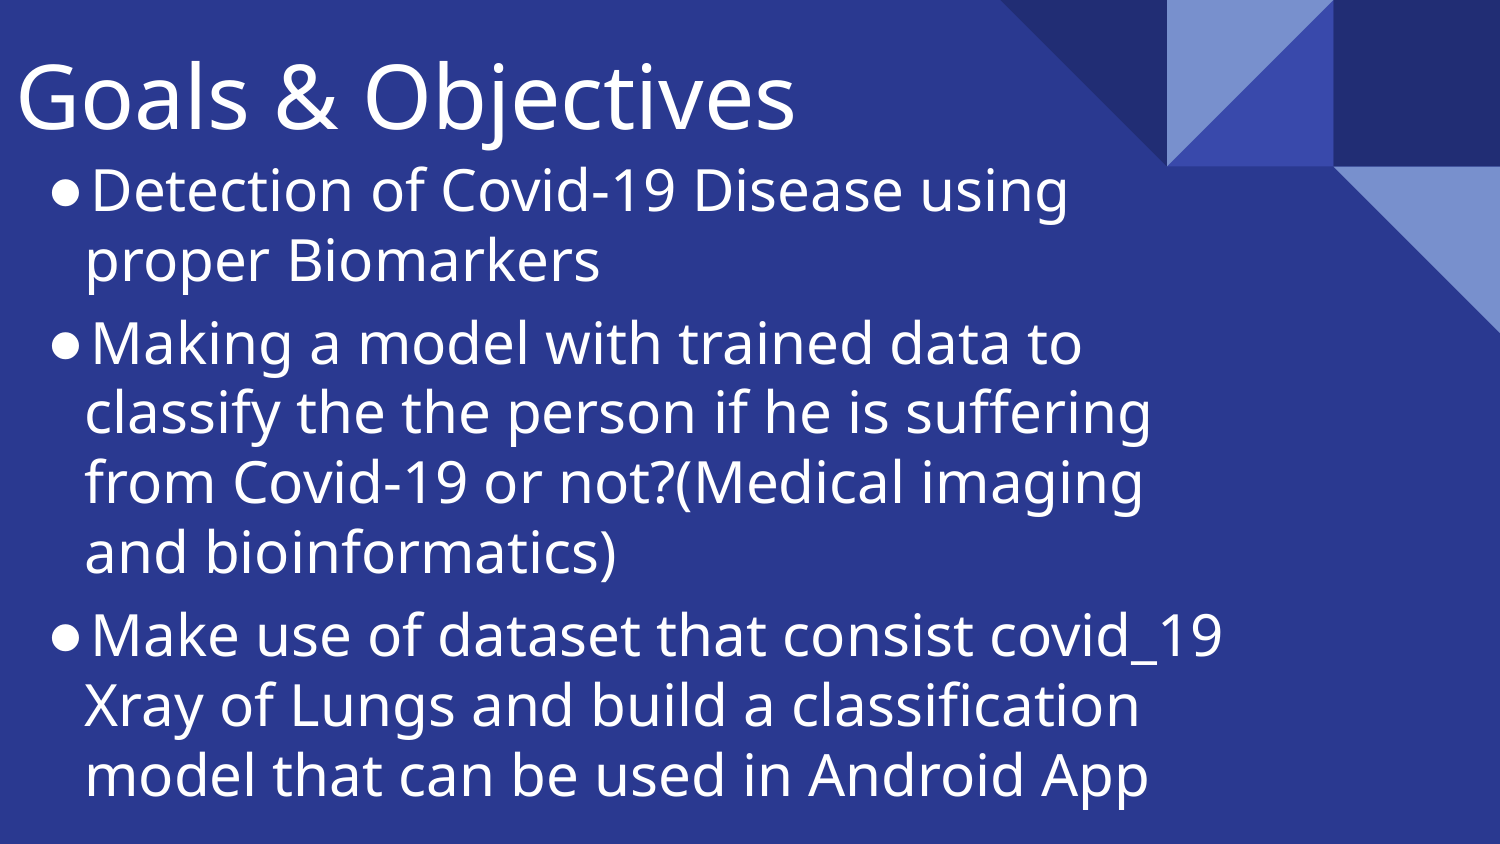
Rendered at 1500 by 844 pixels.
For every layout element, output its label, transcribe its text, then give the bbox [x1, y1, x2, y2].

text_box Detection of Covid-19 Disease using proper Biomarkers Making a model with trained data to classify the the person if he is suffering from Covid-19 or not?(Medical imaging and bioinformatics) Make use of dataset that consist covid_19 Xray of Lungs and build a classification model that can be used in Android App [9, 145, 1240, 844]
text_box Goals & Objectives [0, 0, 1230, 188]
